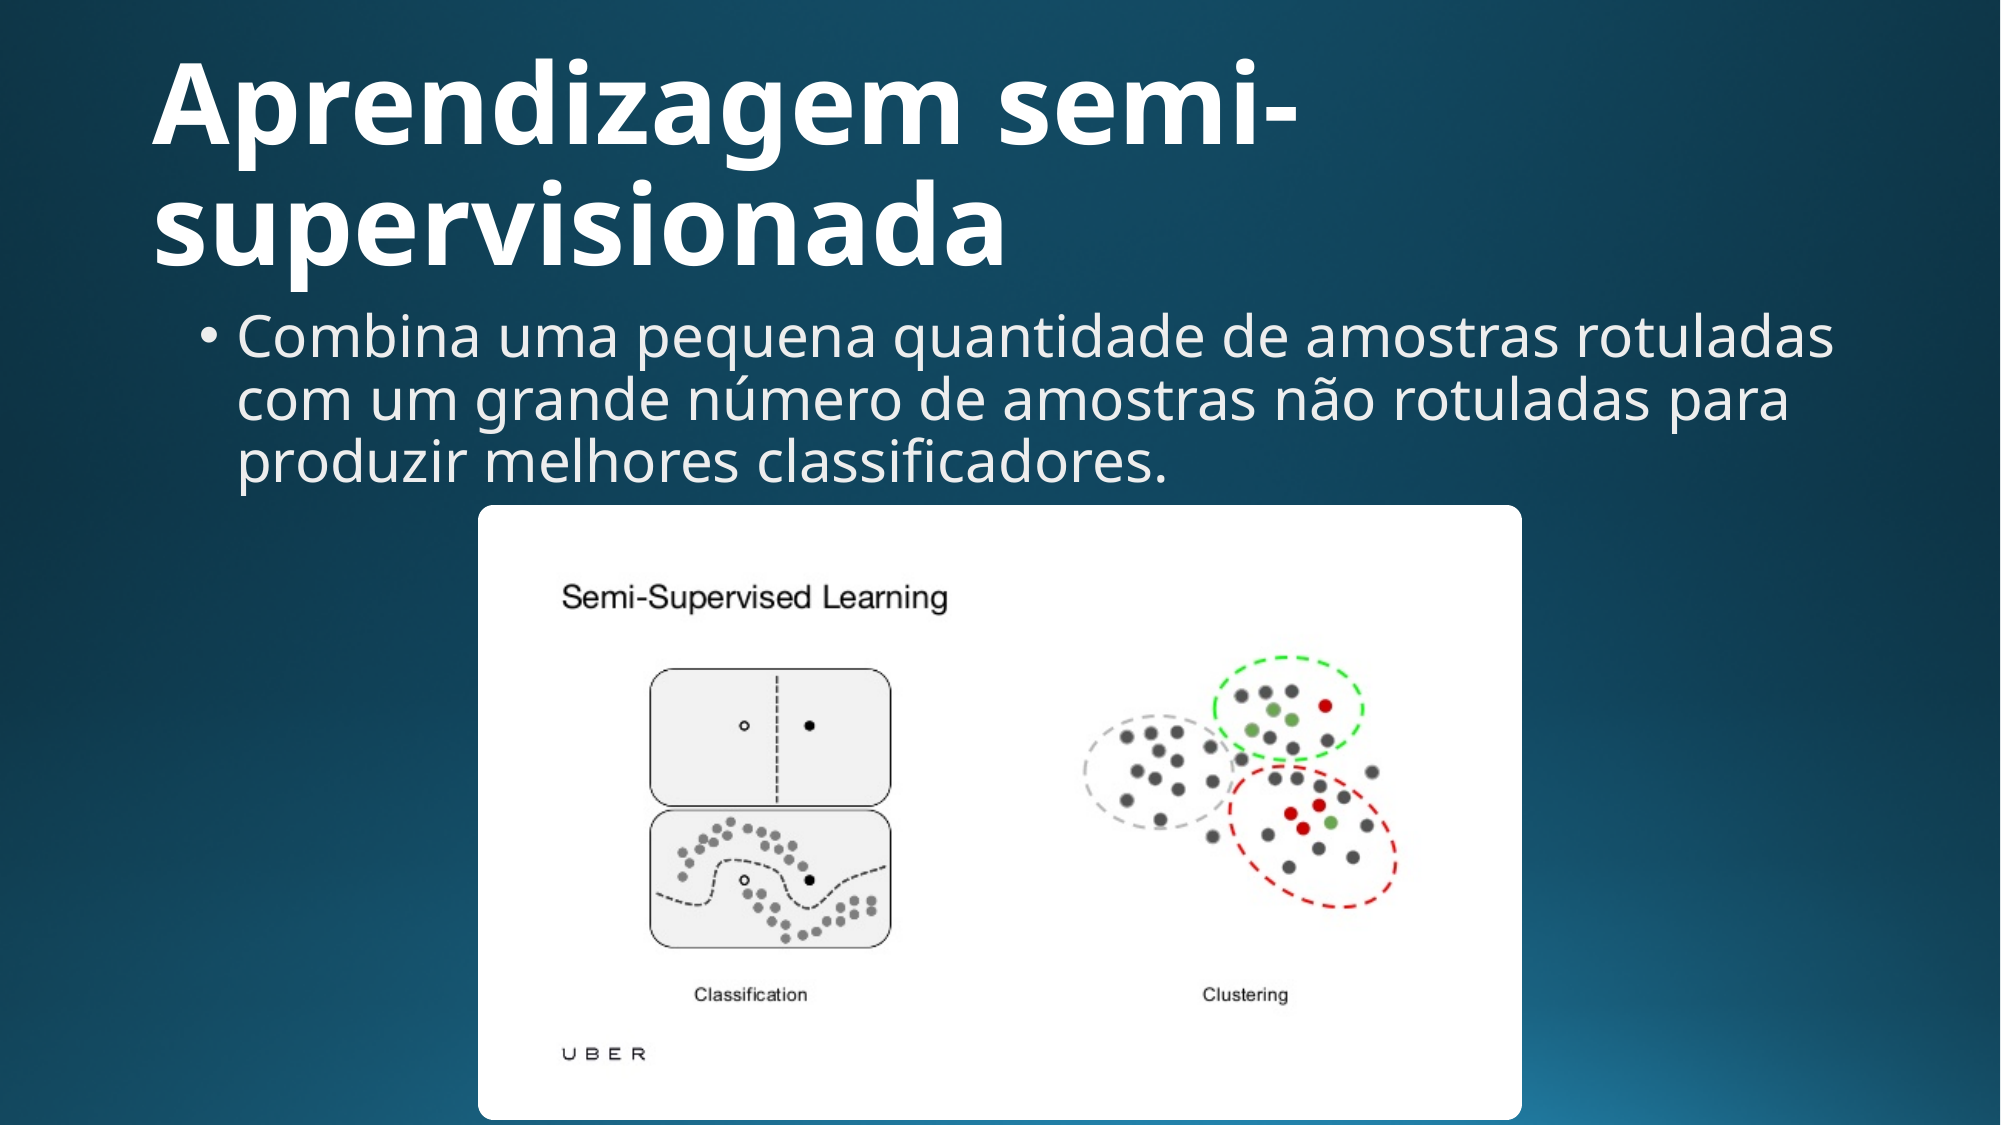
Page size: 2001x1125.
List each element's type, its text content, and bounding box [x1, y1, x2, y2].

picture [0, 0, 2001, 1125]
title Aprendizagem semi-supervisionada [137, 59, 1863, 278]
text_box Combina uma pequena quantidade de amostras rotuladas com um grande número de amostras não rotuladas para produzir melhores classificadores. [183, 299, 1863, 1014]
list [508, 536, 1491, 1089]
